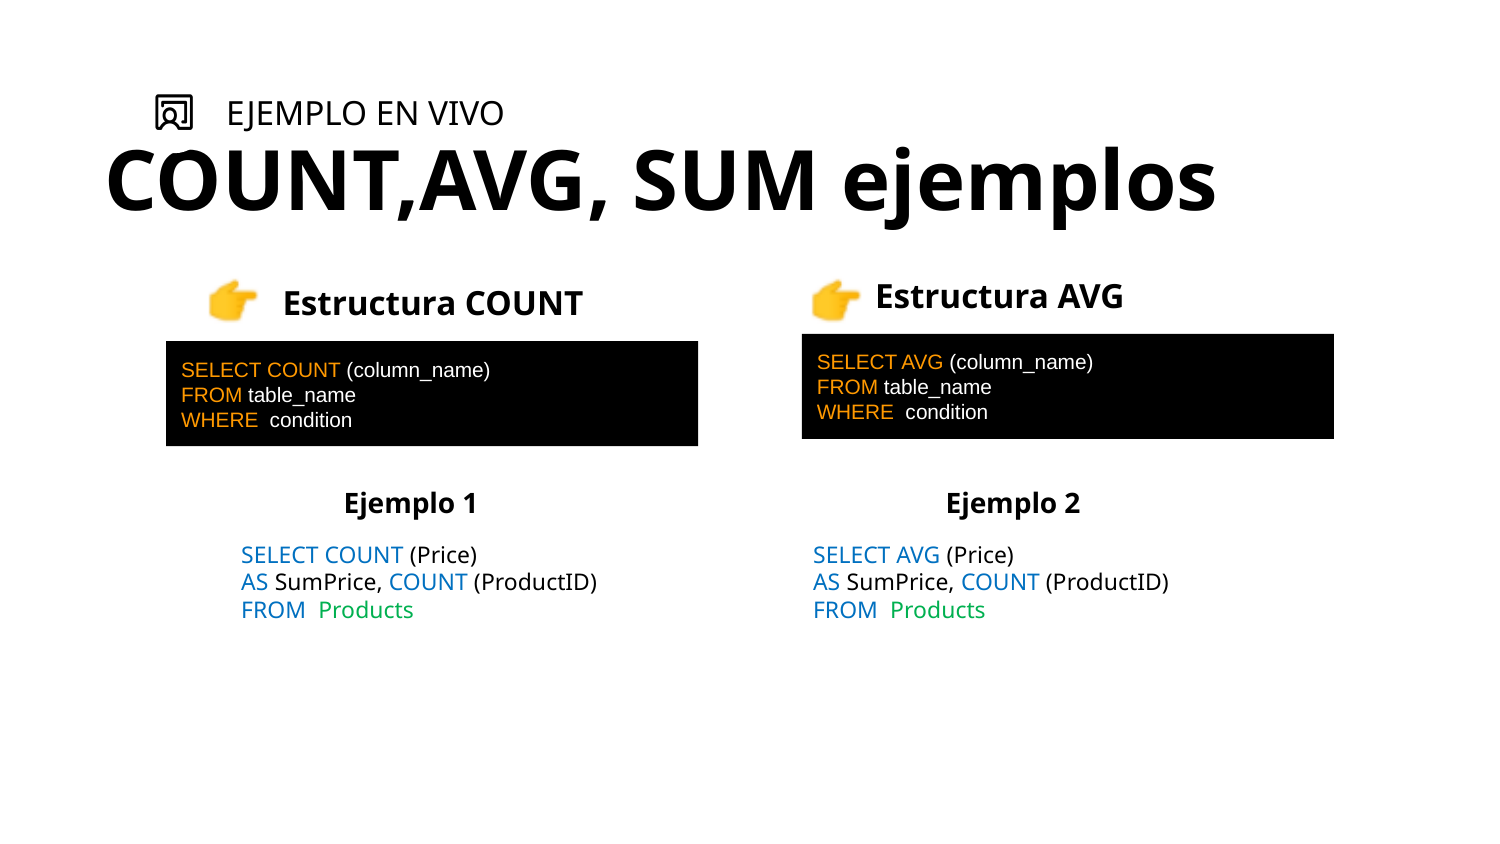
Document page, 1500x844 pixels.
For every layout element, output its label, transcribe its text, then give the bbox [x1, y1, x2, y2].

text_box Estructura AVG [877, 269, 1301, 321]
picture [801, 269, 875, 336]
text_box SELECT AVG (Price) AS SumPrice, COUNT (ProductID) FROM Products [801, 534, 1301, 629]
text_box Ejemplo 2 [832, 479, 1195, 525]
text_box COUNT,AVG, SUM ejemplos [89, 123, 1425, 244]
text_box SELECT COUNT (Price) AS SumPrice, COUNT (ProductID) FROM Products [230, 534, 698, 629]
text_box EJEMPLO EN VIVO [215, 76, 690, 147]
picture [198, 269, 272, 336]
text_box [137, 70, 212, 154]
text_box Estructura COUNT [276, 276, 708, 328]
text_box SELECT AVG (column_name) FROM table_name WHERE condition [801, 333, 1334, 439]
text_box Ejemplo 1 [230, 479, 592, 525]
text_box SELECT COUNT (column_name) FROM table_name WHERE condition [166, 341, 699, 447]
